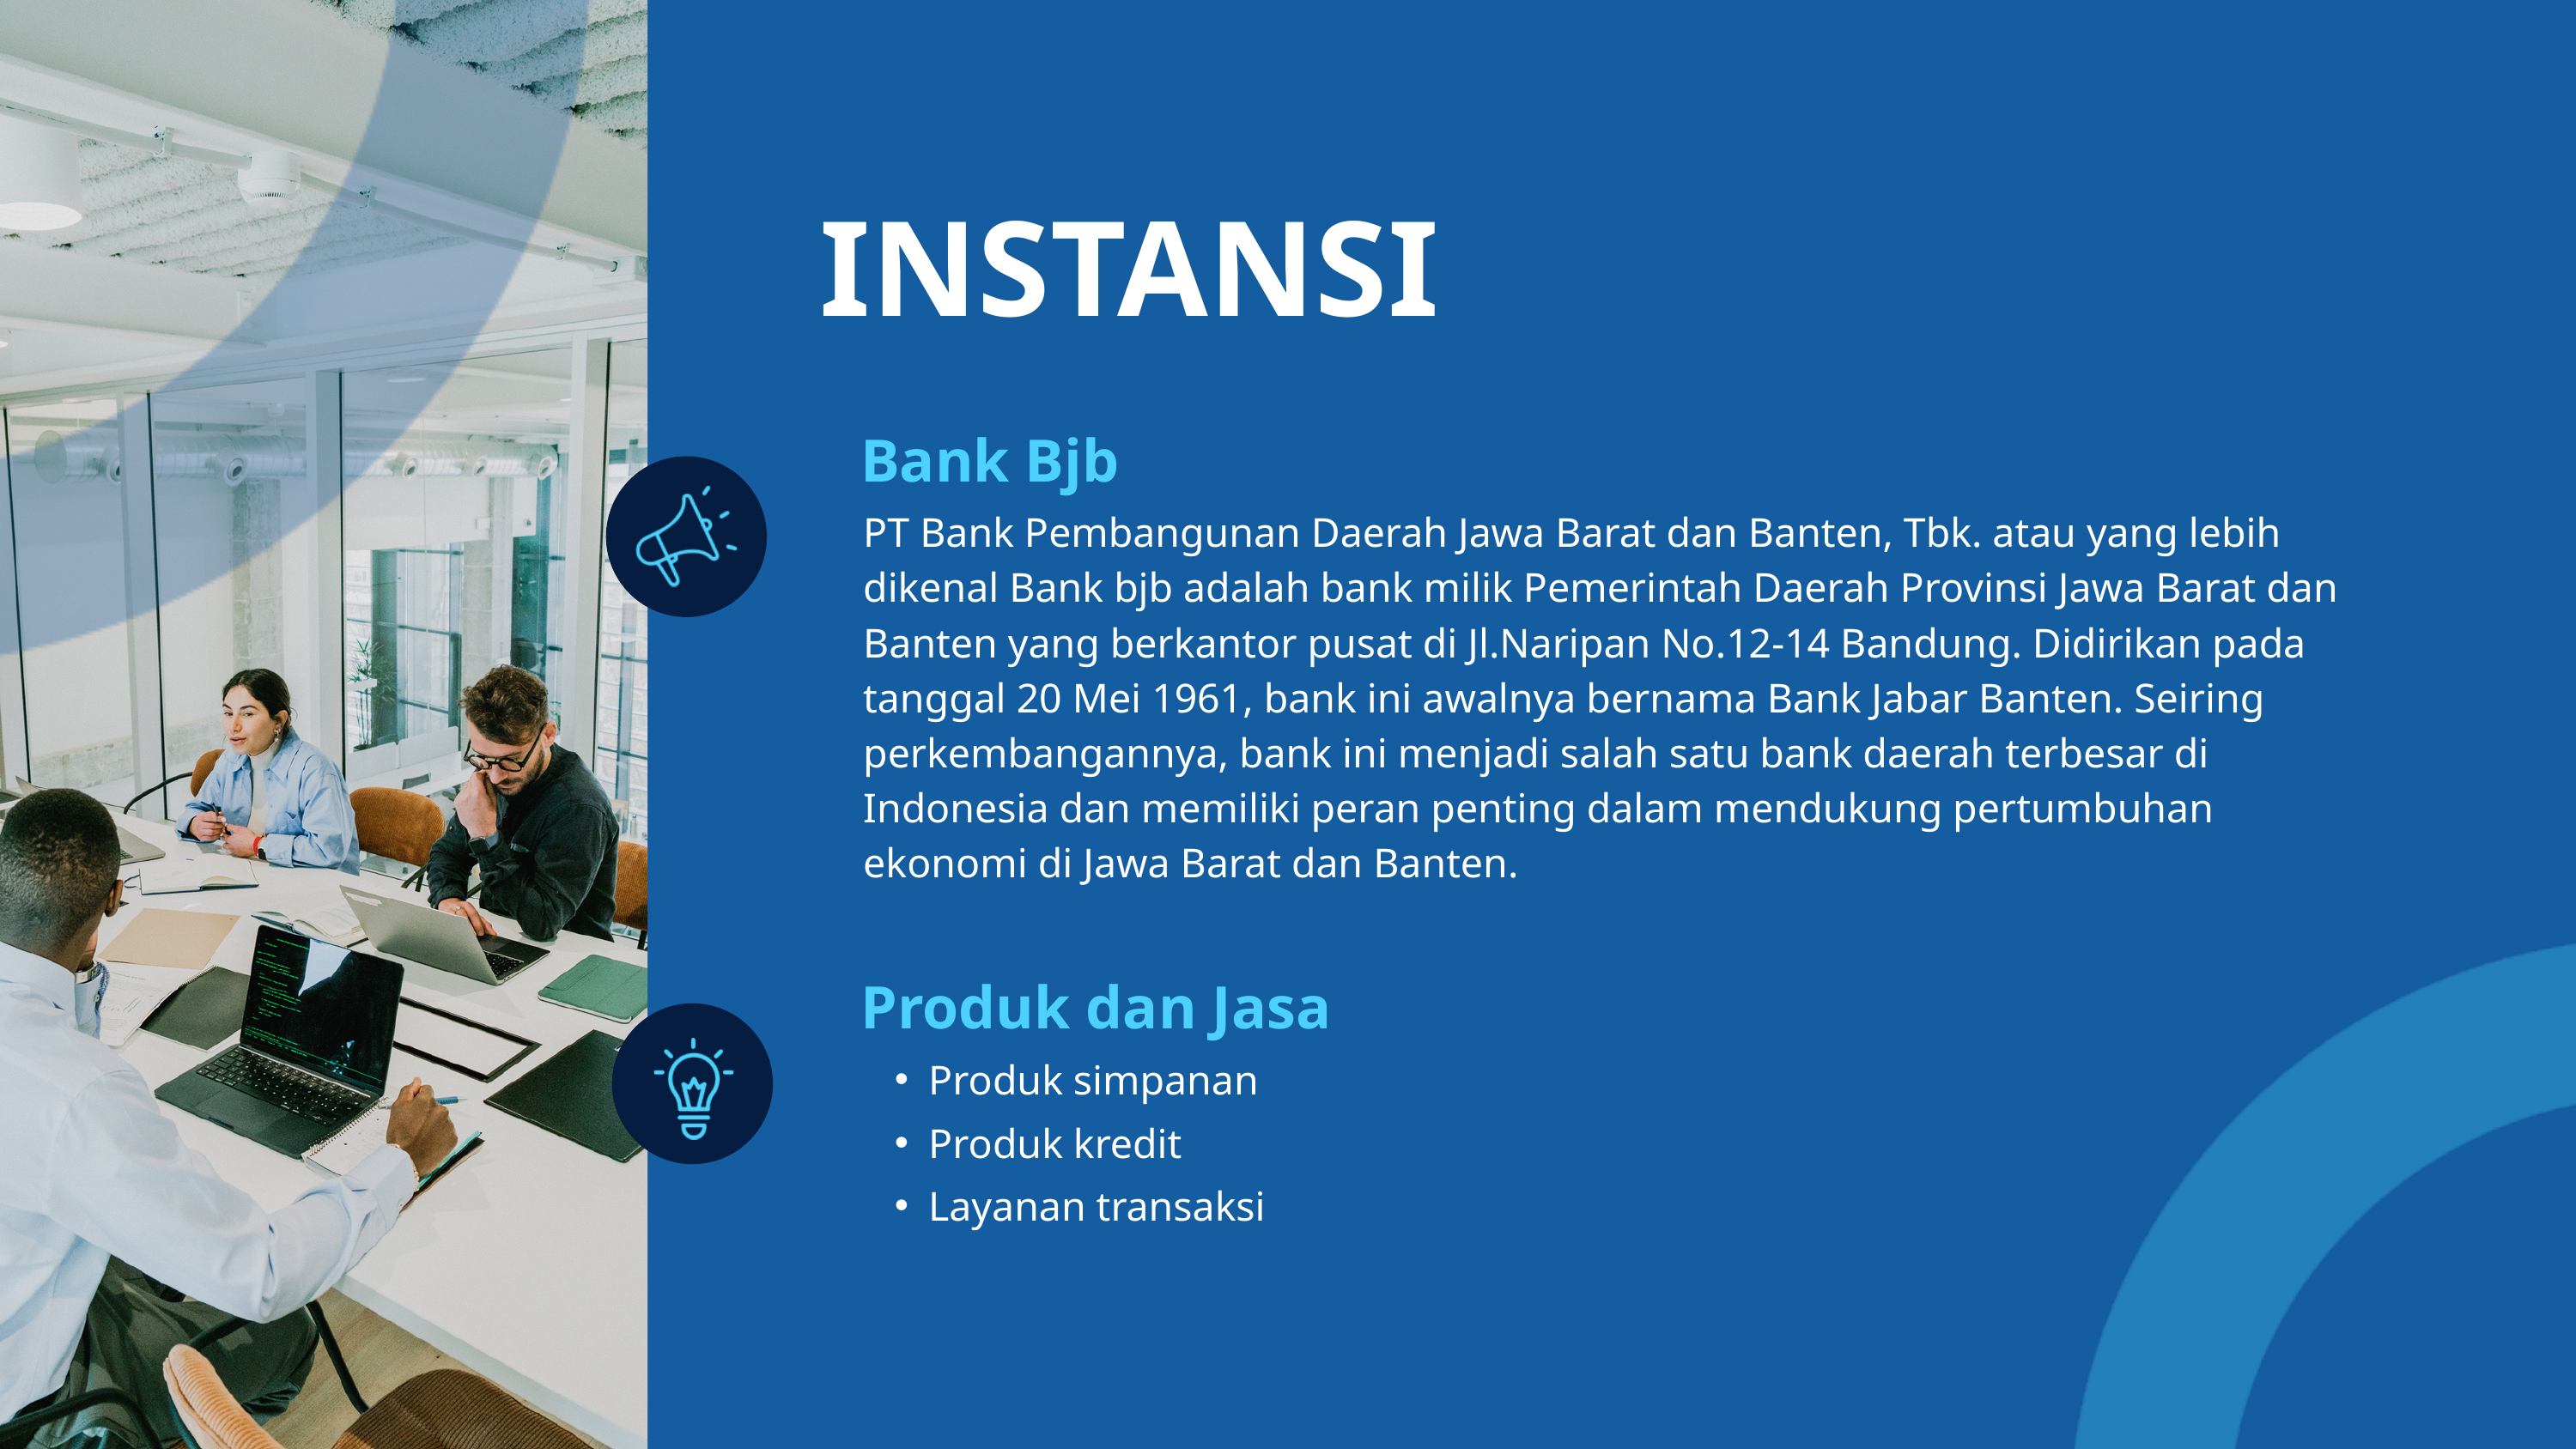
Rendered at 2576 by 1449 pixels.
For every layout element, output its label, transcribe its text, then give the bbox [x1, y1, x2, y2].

text_box [0, 0, 648, 1449]
text_box Produk simpanan [860, 1047, 1709, 1103]
text_box Layanan transaksi [860, 1173, 1709, 1229]
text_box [605, 456, 768, 618]
text_box Bank Bjb [860, 413, 1481, 494]
text_box Produk dan Jasa [860, 960, 1481, 1041]
text_box INSTANSI [819, 184, 2211, 343]
text_box [2069, 938, 2576, 1449]
text_box Produk kredit [860, 1111, 1709, 1167]
text_box [0, 0, 592, 668]
text_box PT Bank Pembangunan Daerah Jawa Barat dan Banten, Tbk. atau yang lebih dikenal Bank bjb adalah bank milik Pemerintah Daerah Provinsi Jawa Barat dan Banten yang berkantor pusat di Jl.Naripan No.12-14 Bandung. Didirikan pada tanggal 20 Mei 1961, bank ini awalnya bernama Bank Jabar Banten. Seiring perkembangannya, bank ini menjadi salah satu bank daerah terbesar di Indonesia dan memiliki peran penting dalam mendukung pertumbuhan ekonomi di Jawa Barat dan Banten. [863, 500, 2376, 941]
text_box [611, 1003, 774, 1165]
